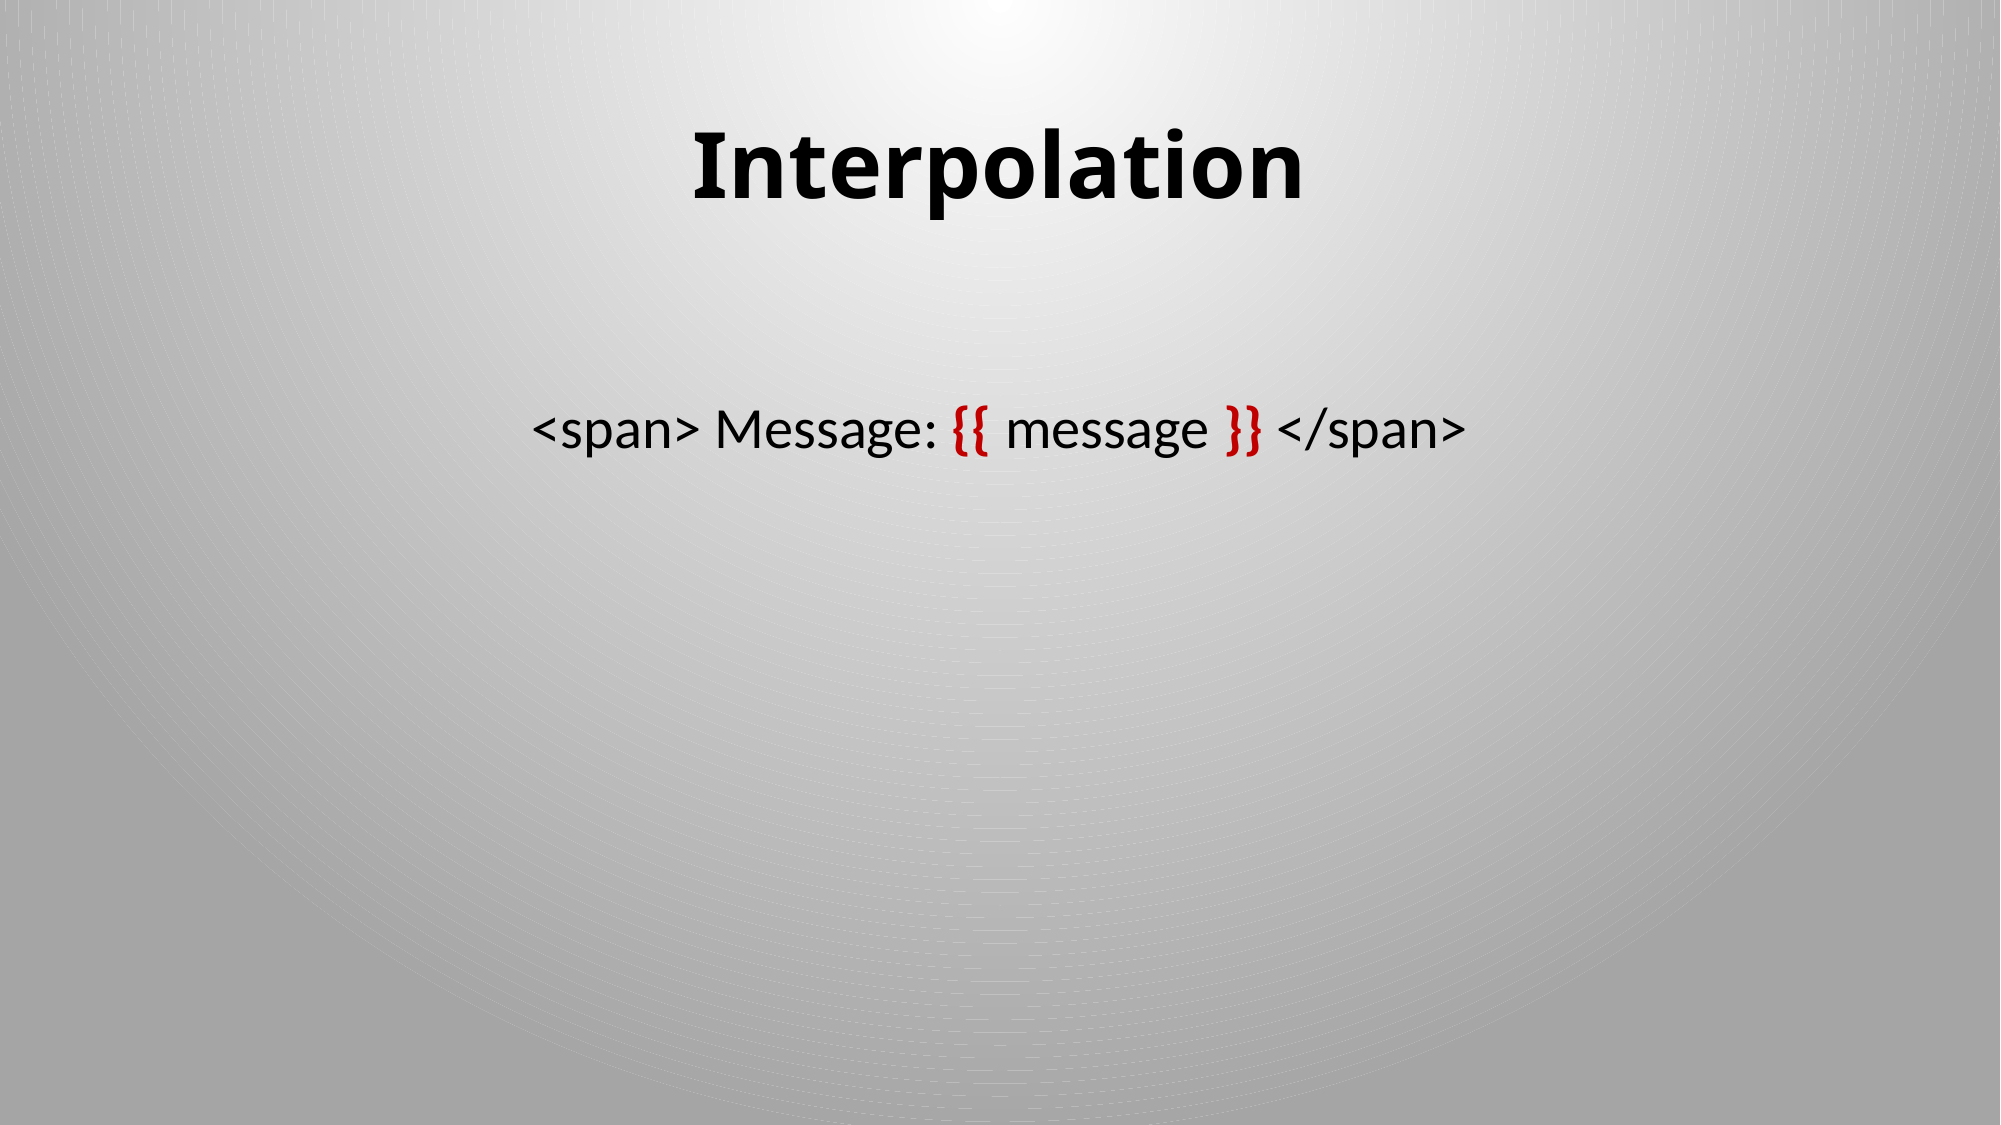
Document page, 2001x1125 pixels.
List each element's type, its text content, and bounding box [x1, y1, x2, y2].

title Interpolation [137, 59, 1863, 278]
list <span> Message: {{ message }} </span> [137, 299, 1863, 1014]
